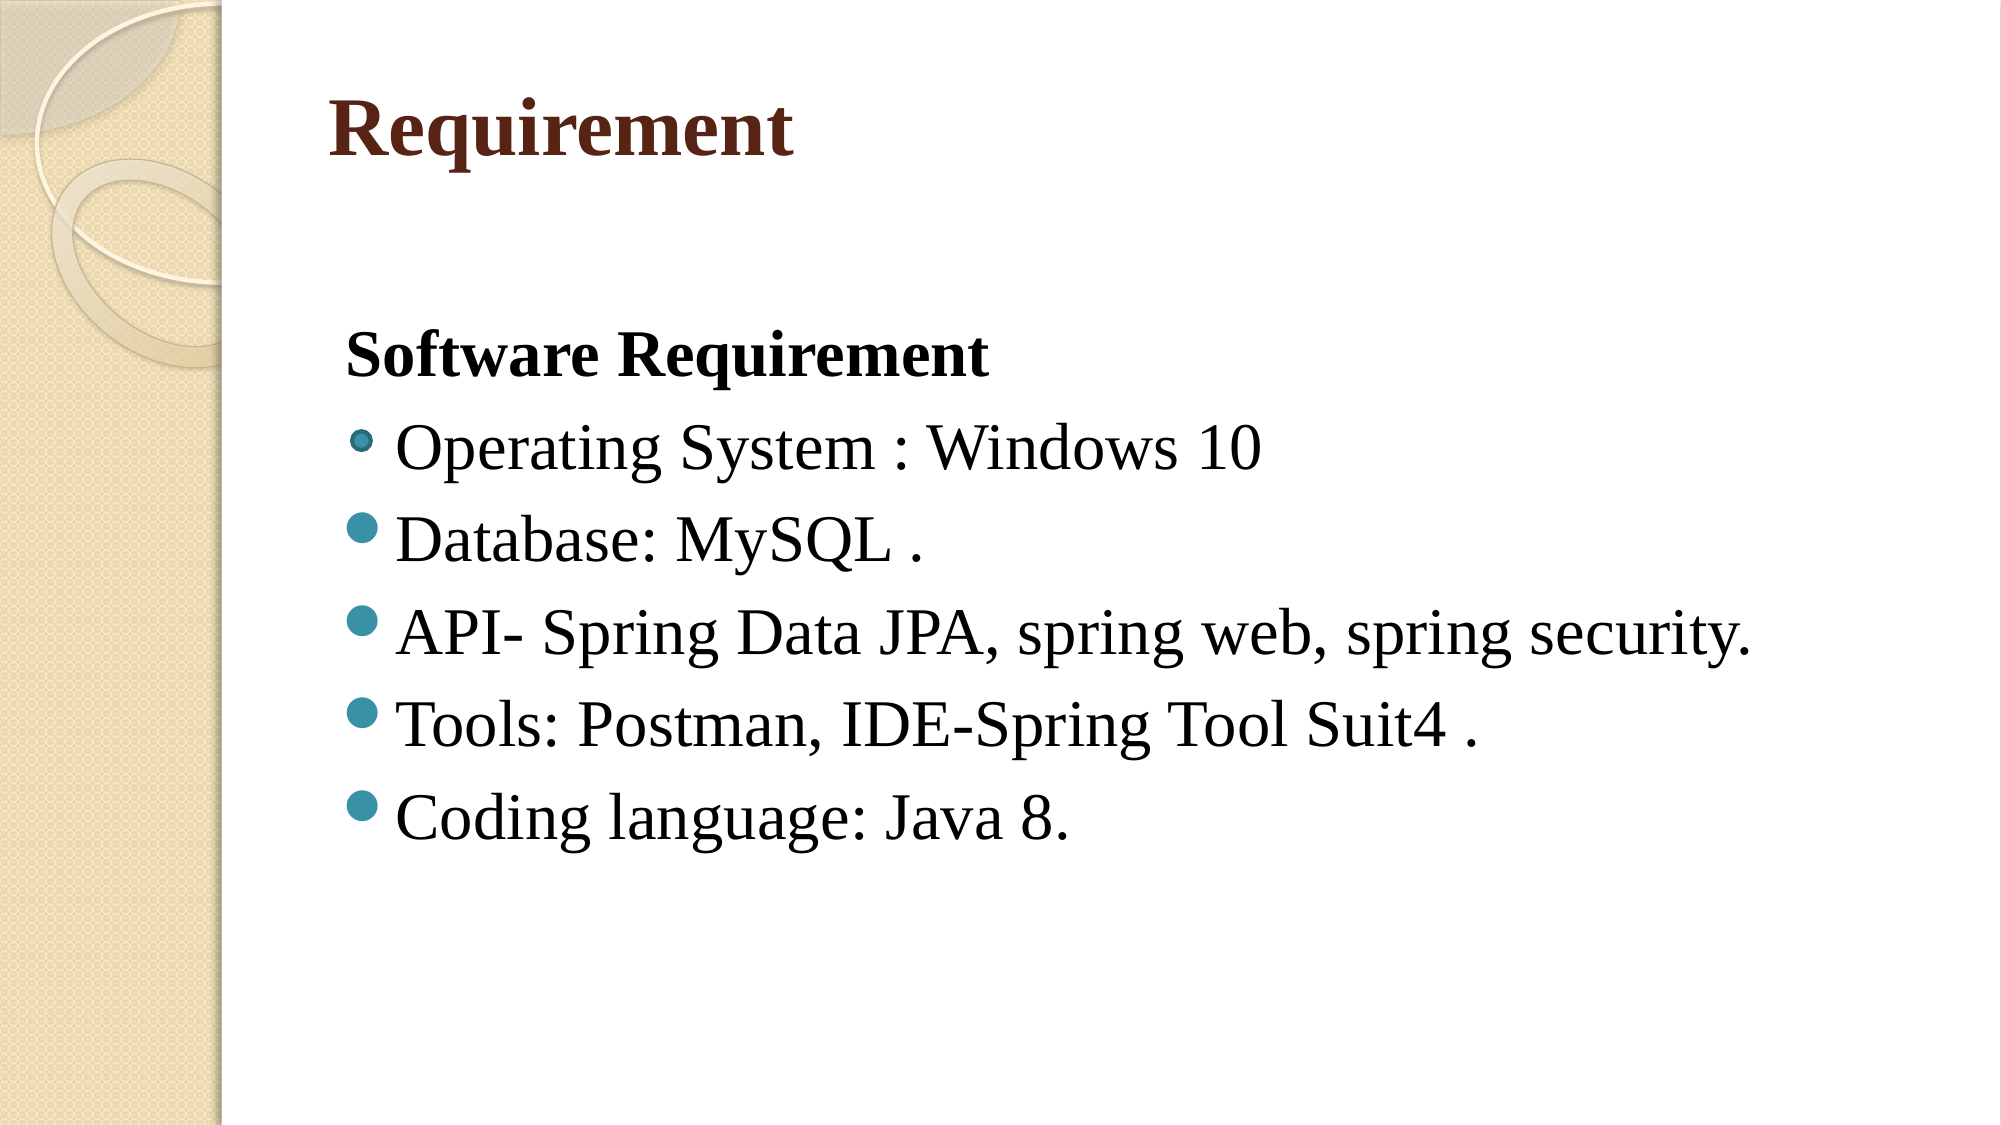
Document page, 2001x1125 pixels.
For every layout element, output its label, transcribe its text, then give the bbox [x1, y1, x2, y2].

text_box [349, 429, 373, 453]
list Software Requirement Operating System : Windows 10 Database: MySQL . API- Spring Data JPA, spring web, spring security. Tools: Postman, IDE-Spring Tool Suit4 . Coding language: Java 8. [313, 302, 1954, 1025]
title Requirement [313, 77, 1954, 266]
